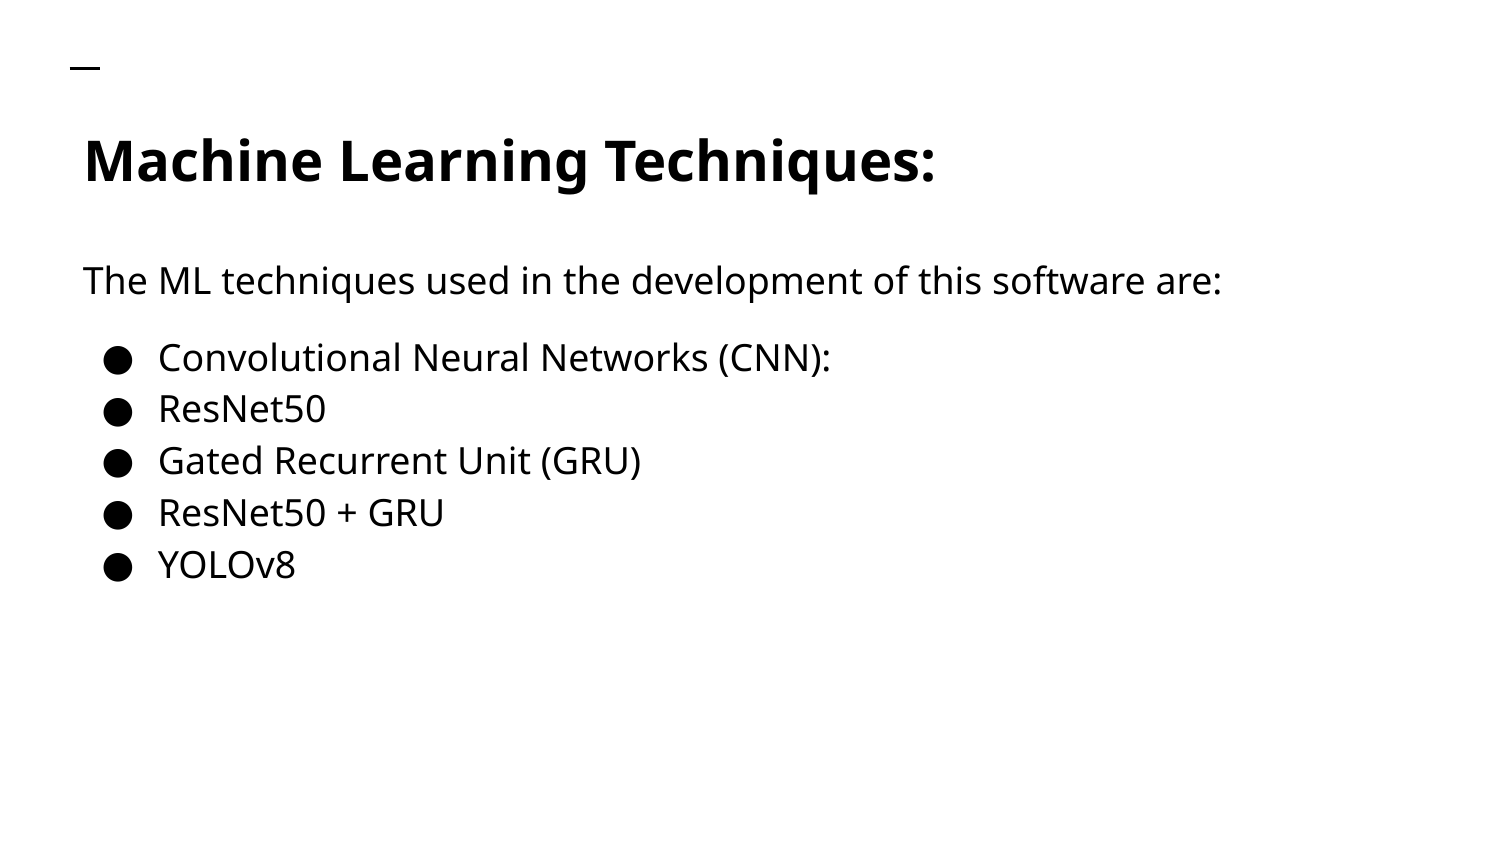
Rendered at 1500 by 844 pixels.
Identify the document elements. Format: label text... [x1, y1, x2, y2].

list The ML techniques used in the development of this software are: Convolutional Neural Networks (CNN): ResNet50 Gated Recurrent Unit (GRU) ResNet50 + GRU YOLOv8 [67, 235, 1424, 817]
title Machine Learning Techniques: [68, 84, 1433, 208]
